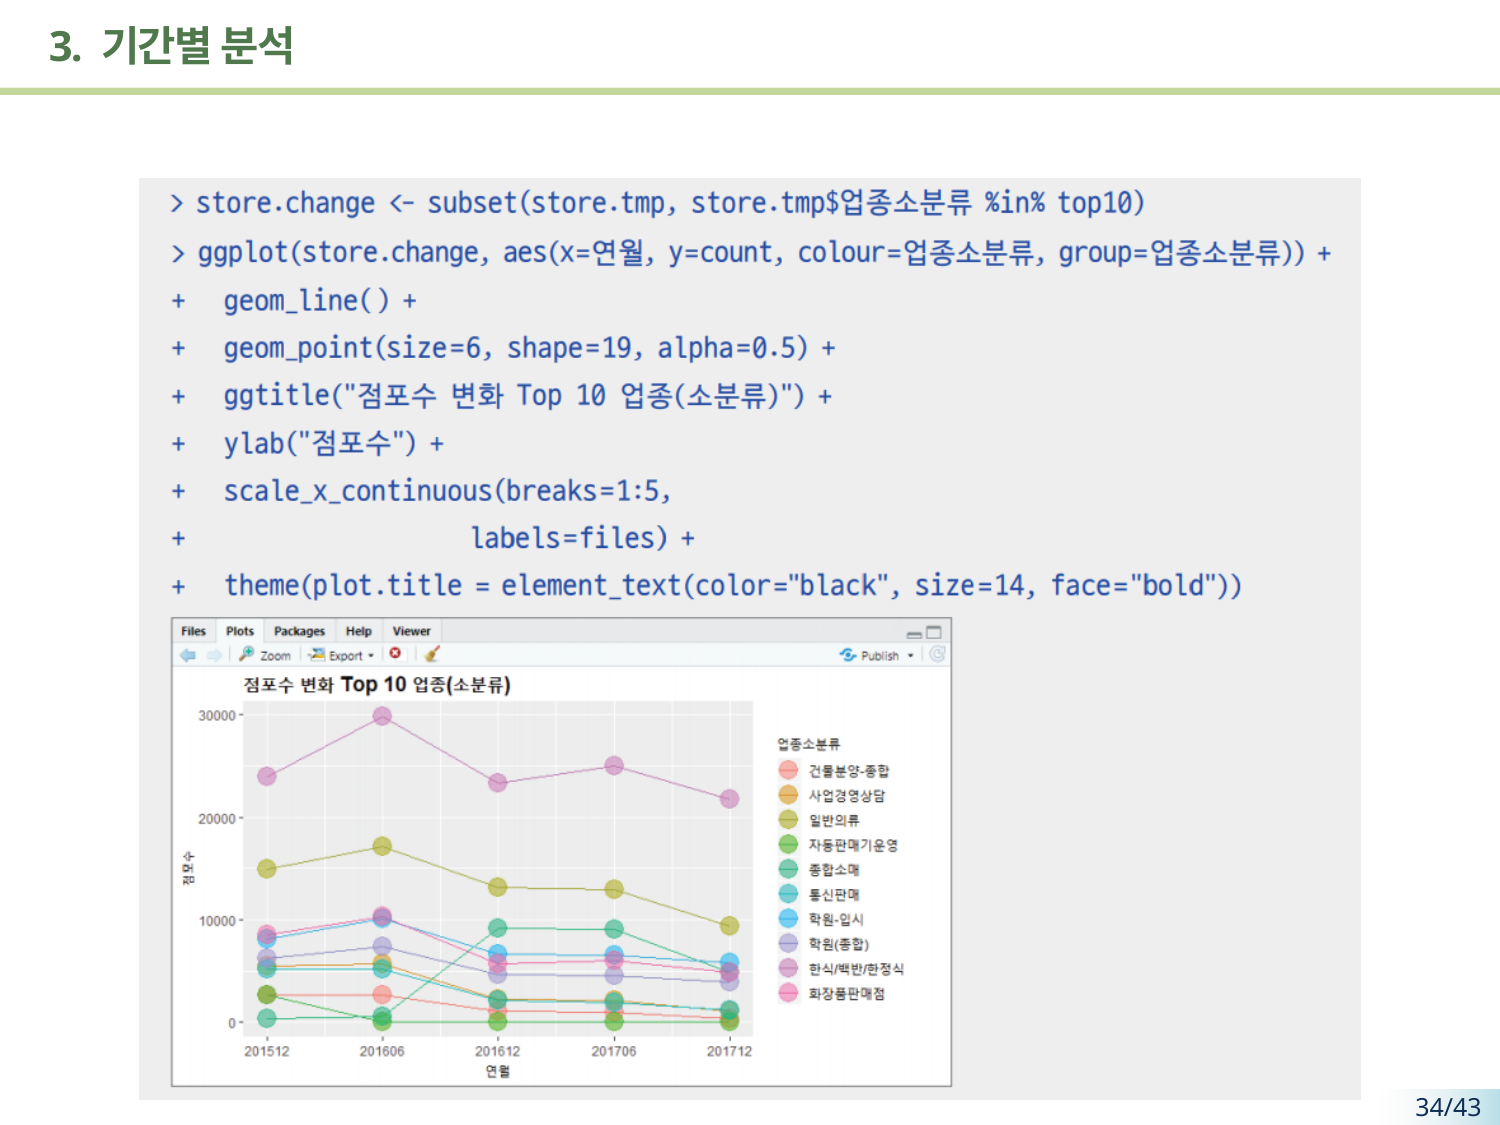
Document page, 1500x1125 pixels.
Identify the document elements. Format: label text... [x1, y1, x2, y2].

title 3. 기간별 분석 [34, 6, 1312, 84]
picture [139, 178, 1361, 1100]
